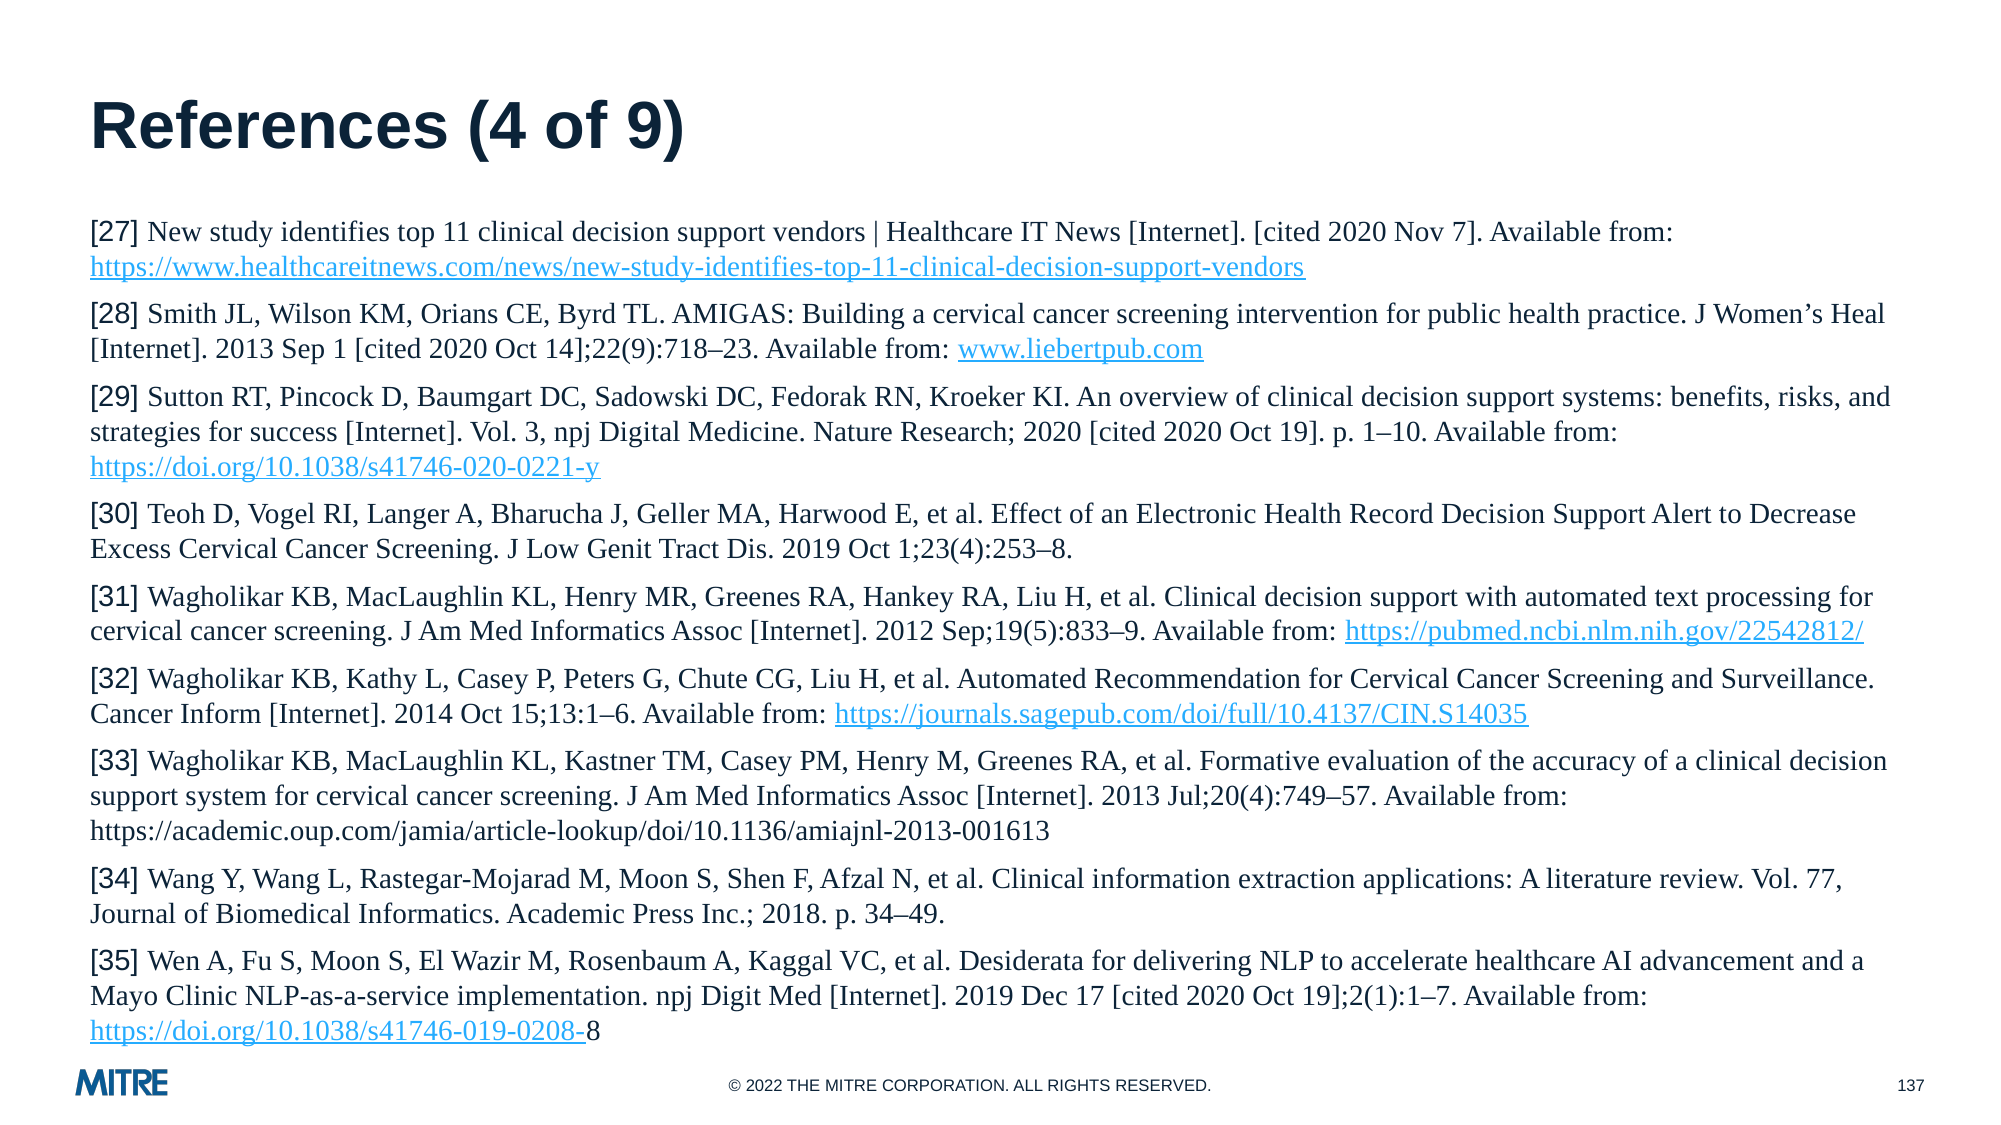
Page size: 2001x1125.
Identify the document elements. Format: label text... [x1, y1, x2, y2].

title References (4 of 9) [75, 65, 1925, 179]
slide_number 137 [1793, 1064, 1925, 1106]
picture [71, 1063, 174, 1103]
list [27] New study identifies top 11 clinical decision support vendors | Healthcare IT News [Internet]. [cited 2020 Nov 7]. Available from: https://www.healthcareitnews.com/news/new-study-identifies-top-11-clinical-decision-support-vendors [28] Smith JL, Wilson KM, Orians CE, Byrd TL. AMIGAS: Building a cervical cancer screening intervention for public health practice. J Women’s Heal [Internet]. 2013 Sep 1 [cited 2020 Oct 14];22(9):718–23. Available from: www.liebertpub.com [29] Sutton RT, Pincock D, Baumgart DC, Sadowski DC, Fedorak RN, Kroeker KI. An overview of clinical decision support systems: benefits, risks, and strategies for success [Internet]. Vol. 3, npj Digital Medicine. Nature Research; 2020 [cited 2020 Oct 19]. p. 1–10. Available from: https://doi.org/10.1038/s41746-020-0221-y [30] Teoh D, Vogel RI, Langer A, Bharucha J, Geller MA, Harwood E, et al. Effect of an Electronic Health Record Decision Support Alert to Decrease Excess Cervical Cancer Screening. J Low Genit Tract Dis. 2019 Oct 1;23(4):253–8. [31] Wagholikar KB, MacLaughlin KL, Henry MR, Greenes RA, Hankey RA, Liu H, et al. Clinical decision support with automated text processing for cervical cancer screening. J Am Med Informatics Assoc [Internet]. 2012 Sep;19(5):833–9. Available from: https://pubmed.ncbi.nlm.nih.gov/22542812/ [32] Wagholikar KB, Kathy L, Casey P, Peters G, Chute CG, Liu H, et al. Automated Recommendation for Cervical Cancer Screening and Surveillance. Cancer Inform [Internet]. 2014 Oct 15;13:1–6. Available from: https://journals.sagepub.com/doi/full/10.4137/CIN.S14035 [33] Wagholikar KB, MacLaughlin KL, Kastner TM, Casey PM, Henry M, Greenes RA, et al. Formative evaluation of the accuracy of a clinical decision support system for cervical cancer screening. J Am Med Informatics Assoc [Internet]. 2013 Jul;20(4):749–57. Available from: https://academic.oup.com/jamia/article-lookup/doi/10.1136/amiajnl-2013-001613 [34] Wang Y, Wang L, Rastegar-Mojarad M, Moon S, Shen F, Afzal N, et al. Clinical information extraction applications: A literature review. Vol. 77, Journal of Biomedical Informatics. Academic Press Inc.; 2018. p. 34–49. [35] Wen A, Fu S, Moon S, El Wazir M, Rosenbaum A, Kaggal VC, et al. Desiderata for delivering NLP to accelerate healthcare AI advancement and a Mayo Clinic NLP-as-a-service implementation. npj Digit Med [Internet]. 2019 Dec 17 [cited 2020 Oct 19];2(1):1–7. Available from: https://doi.org/10.1038/s41746-019-0208-8 [75, 204, 1925, 1025]
